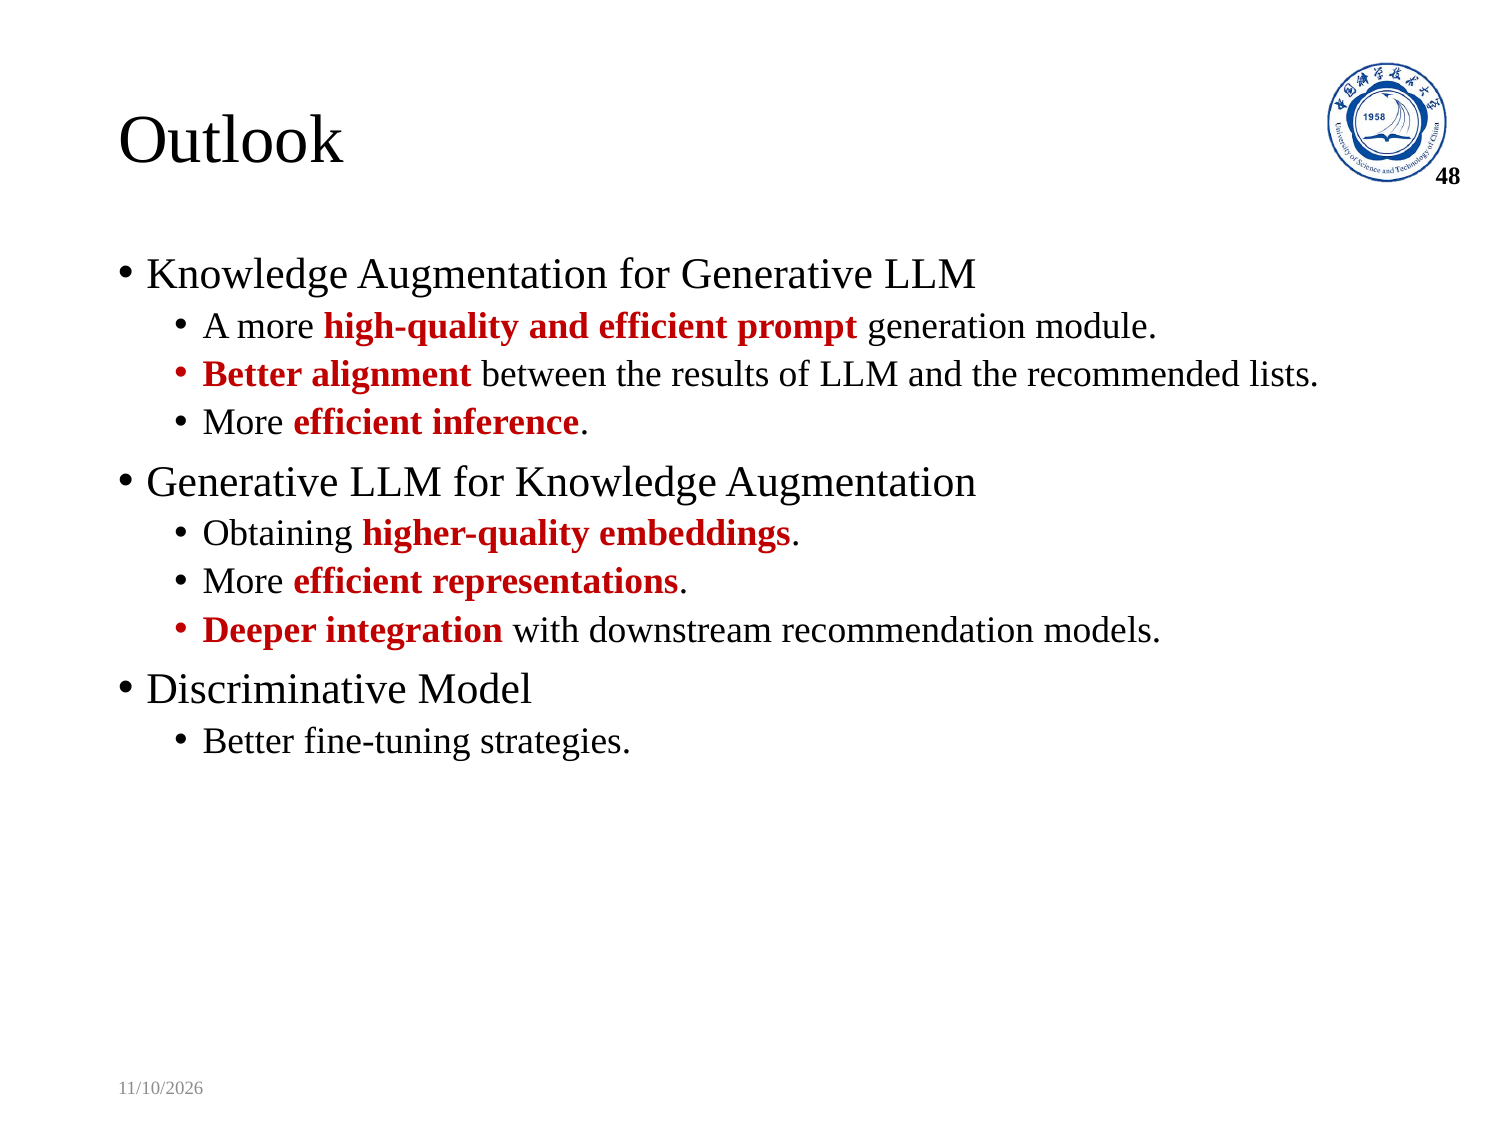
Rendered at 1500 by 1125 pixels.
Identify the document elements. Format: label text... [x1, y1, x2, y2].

title Outlook [103, 59, 1397, 221]
slide_number 48 [1372, 144, 1476, 205]
picture [1397, 59, 1450, 144]
list Knowledge Augmentation for Generative LLM A more high-quality and efficient prompt generation module. Better alignment between the results of LLM and the recommended lists. More efficient inference. Generative LLM for Knowledge Augmentation Obtaining higher-quality embeddings. More efficient representations. Deeper integration with downstream recommendation models. Discriminative Model Better fine-tuning strategies. [103, 243, 1397, 1053]
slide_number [103, 1065, 240, 1109]
